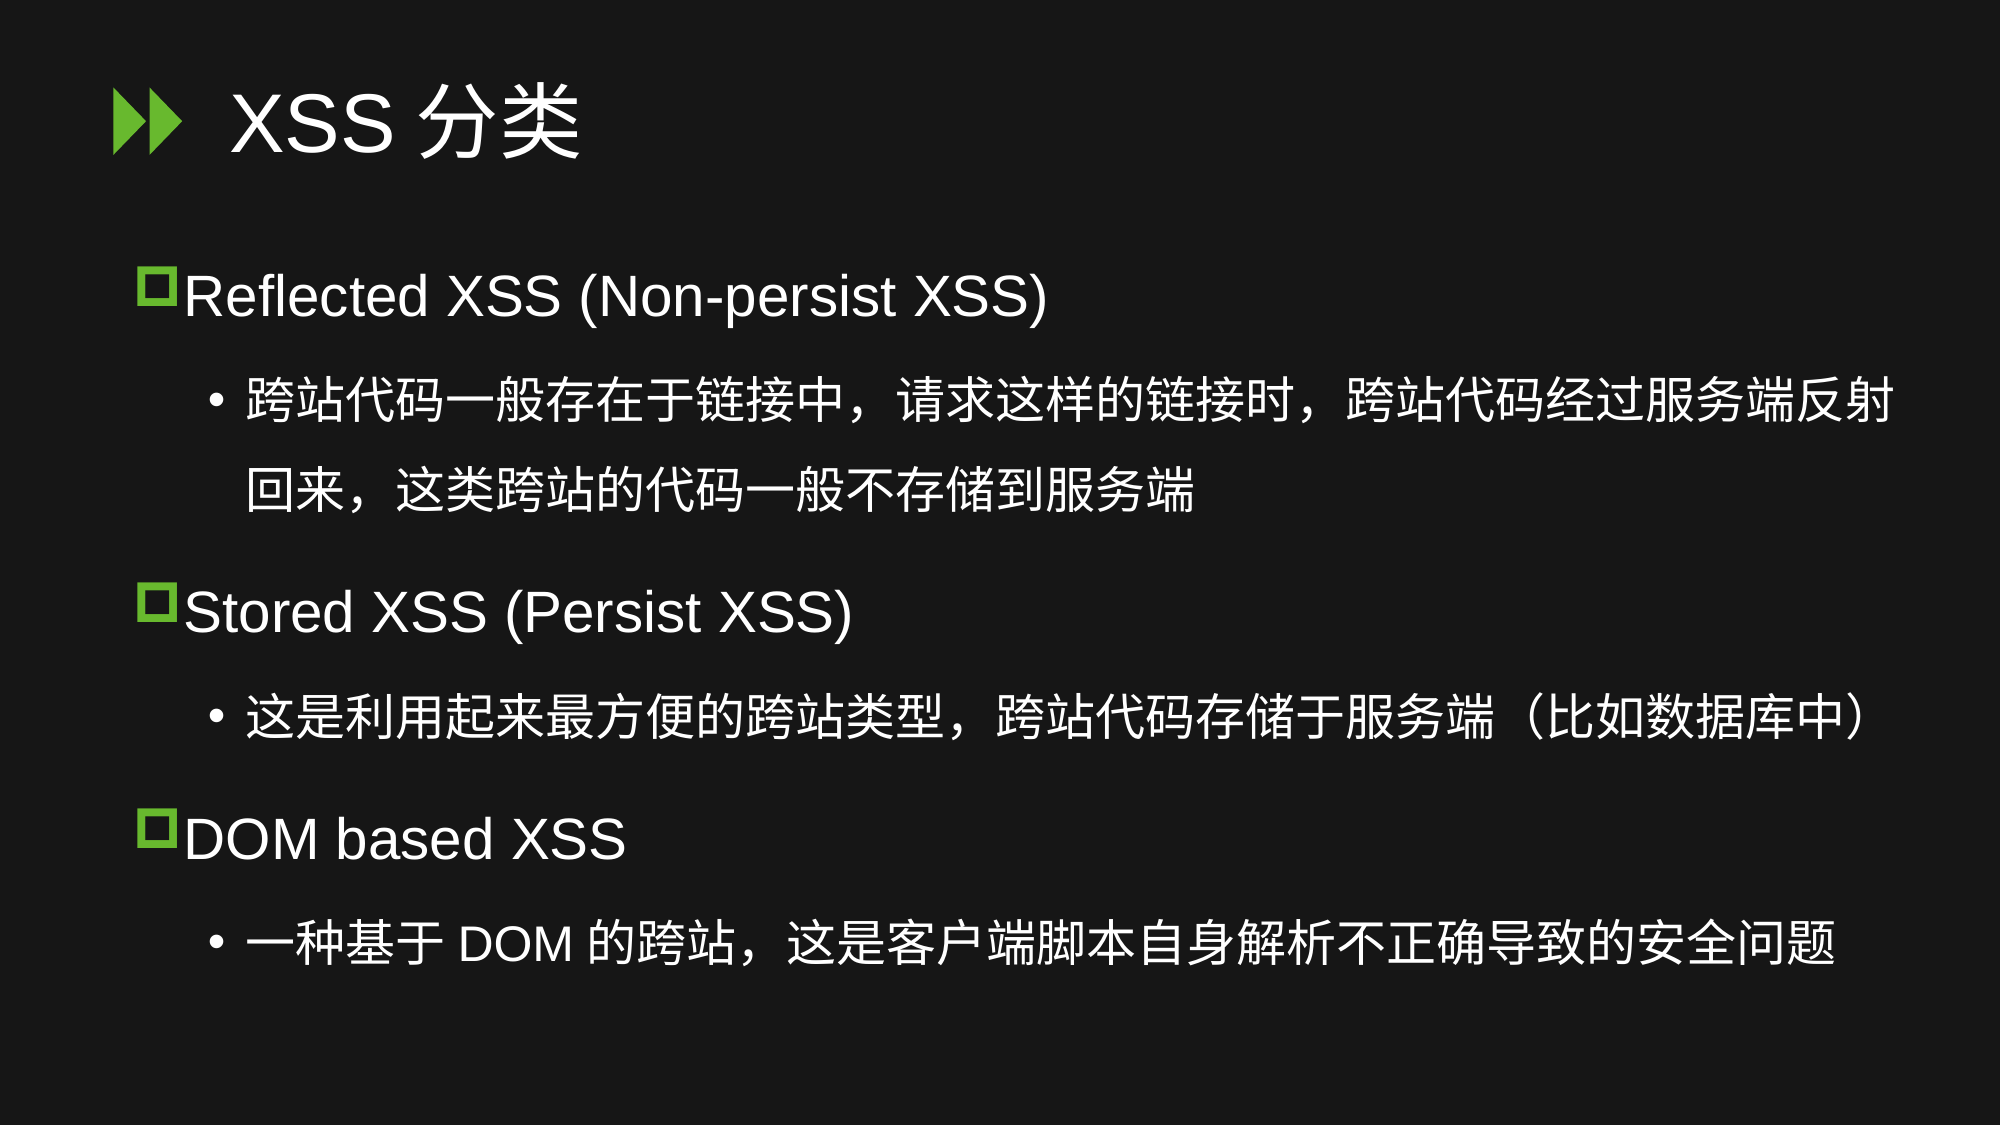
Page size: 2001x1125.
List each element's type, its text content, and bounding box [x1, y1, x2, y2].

list Reflected XSS (Non-persist XSS) 跨站代码一般存在于链接中，请求这样的链接时，跨站代码经过服务端反射回来，这类跨站的代码一般不存储到服务端 Stored XSS (Persist XSS) 这是利用起来最方便的跨站类型，跨站代码存储于服务端（比如数据库中） DOM based XSS 一种基于DOM的跨站，这是客户端脚本自身解析不正确导致的安全问题 [117, 216, 1918, 1056]
title XSS分类 [214, 54, 1863, 196]
